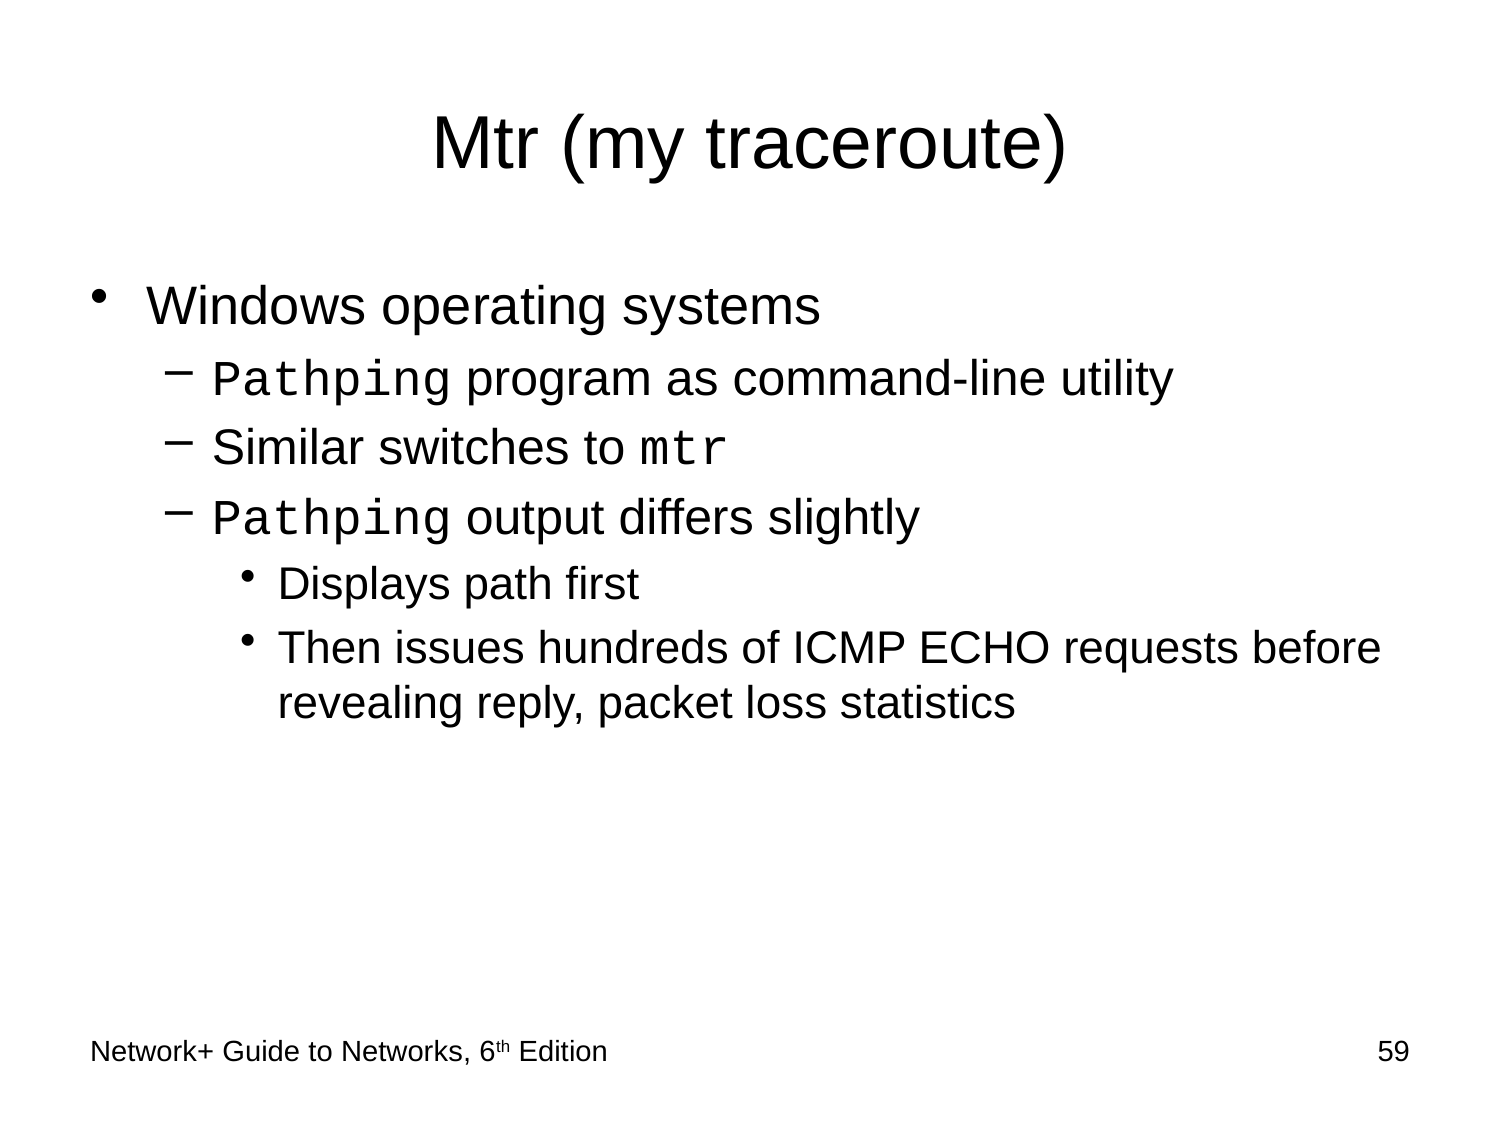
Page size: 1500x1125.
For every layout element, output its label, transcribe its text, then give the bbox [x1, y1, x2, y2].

title Mtr (my traceroute) [75, 45, 1425, 233]
list Windows operating systems Pathping program as command-line utility Similar switches to mtr Pathping output differs slightly Displays path first Then issues hundreds of ICMP ECHO requests before revealing reply, packet loss statistics [75, 262, 1425, 1005]
slide_number 59 [1074, 1024, 1426, 1103]
footer Network+ Guide to Networks, 6th Edition [74, 1024, 988, 1103]
